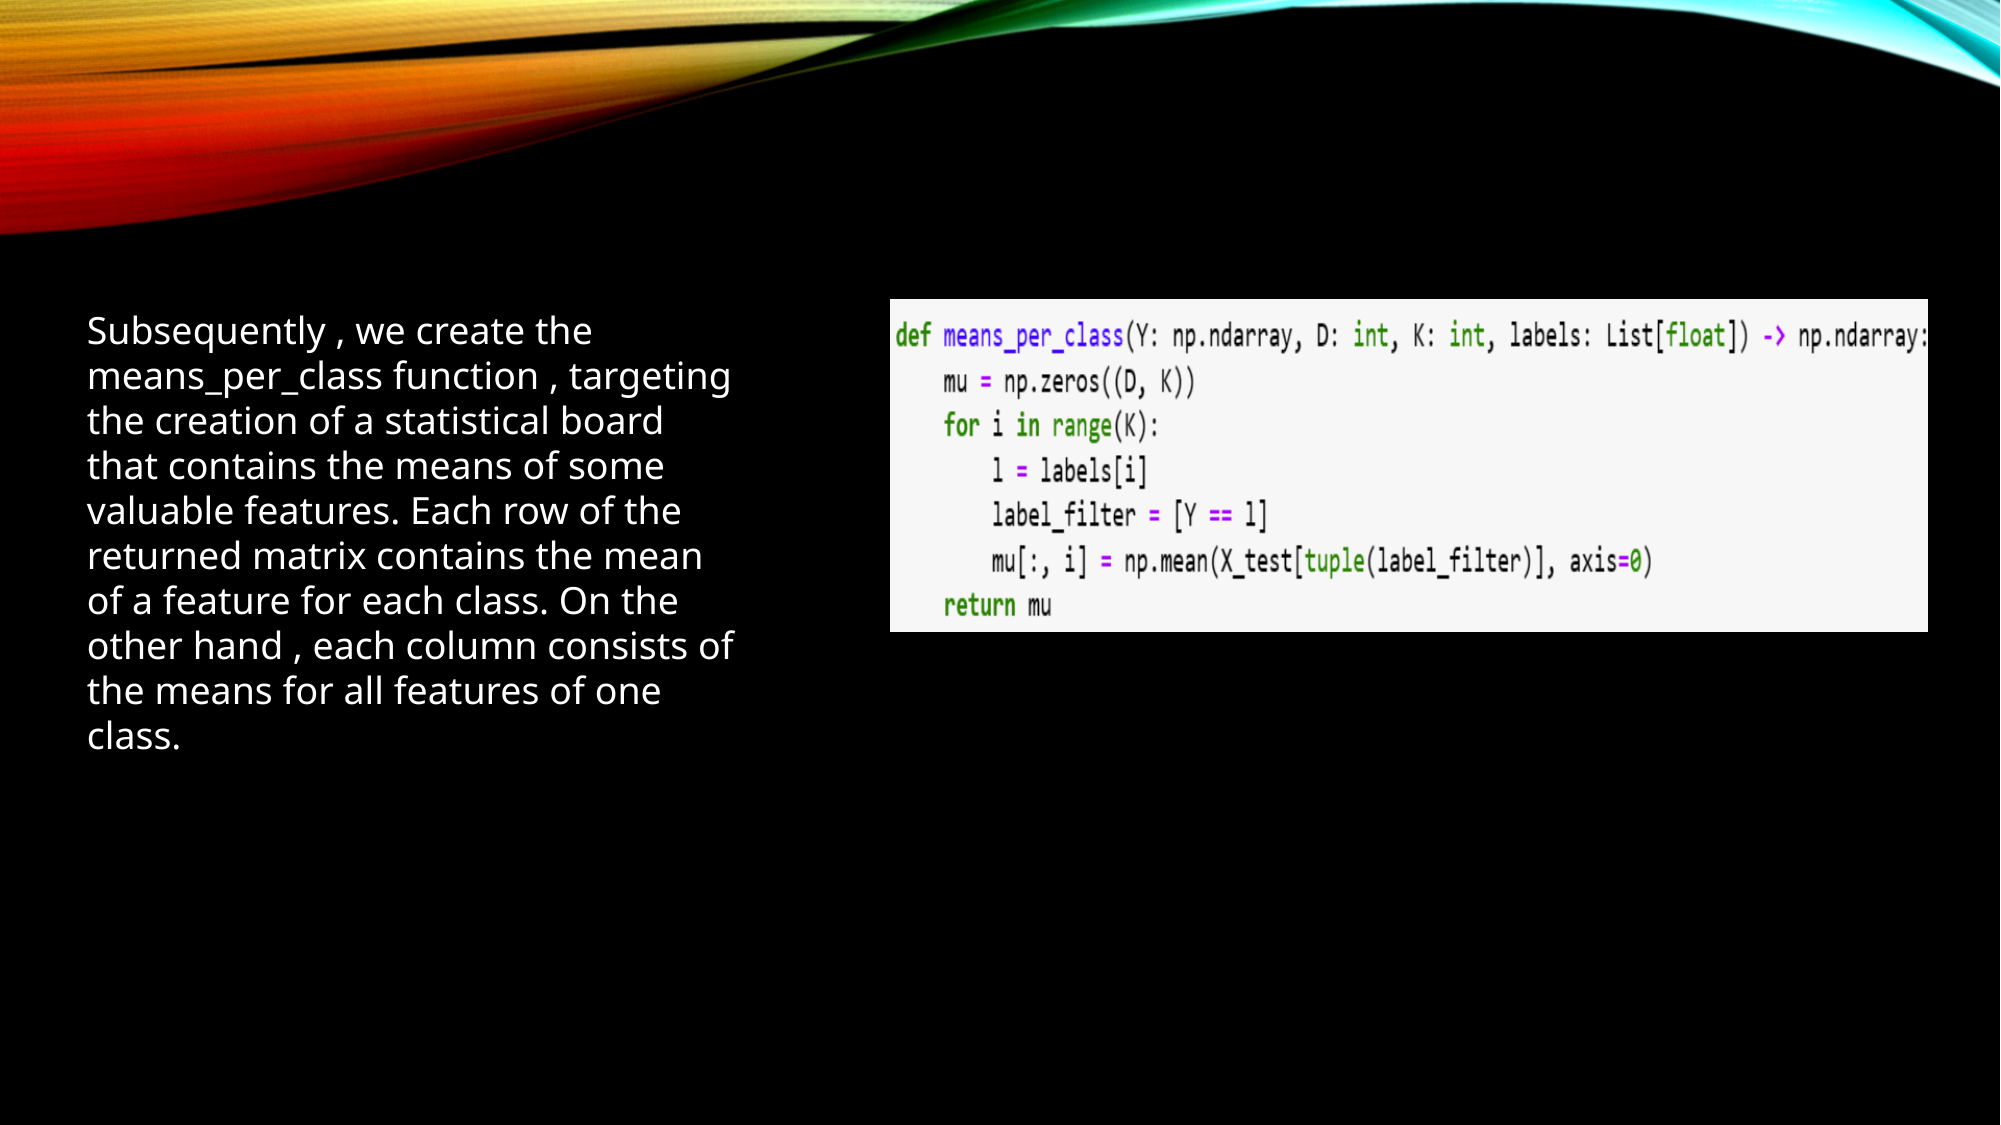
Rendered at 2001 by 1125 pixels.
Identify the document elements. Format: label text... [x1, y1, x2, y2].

picture [890, 299, 1929, 632]
picture [0, 0, 2000, 237]
text_box Subsequently , we create the means_per_class function , targeting the creation of a statistical board that contains the means of some valuable features. Each row of the returned matrix contains the mean of a feature for each class. On the other hand , each column consists of the means for all features of one class. [72, 299, 757, 765]
